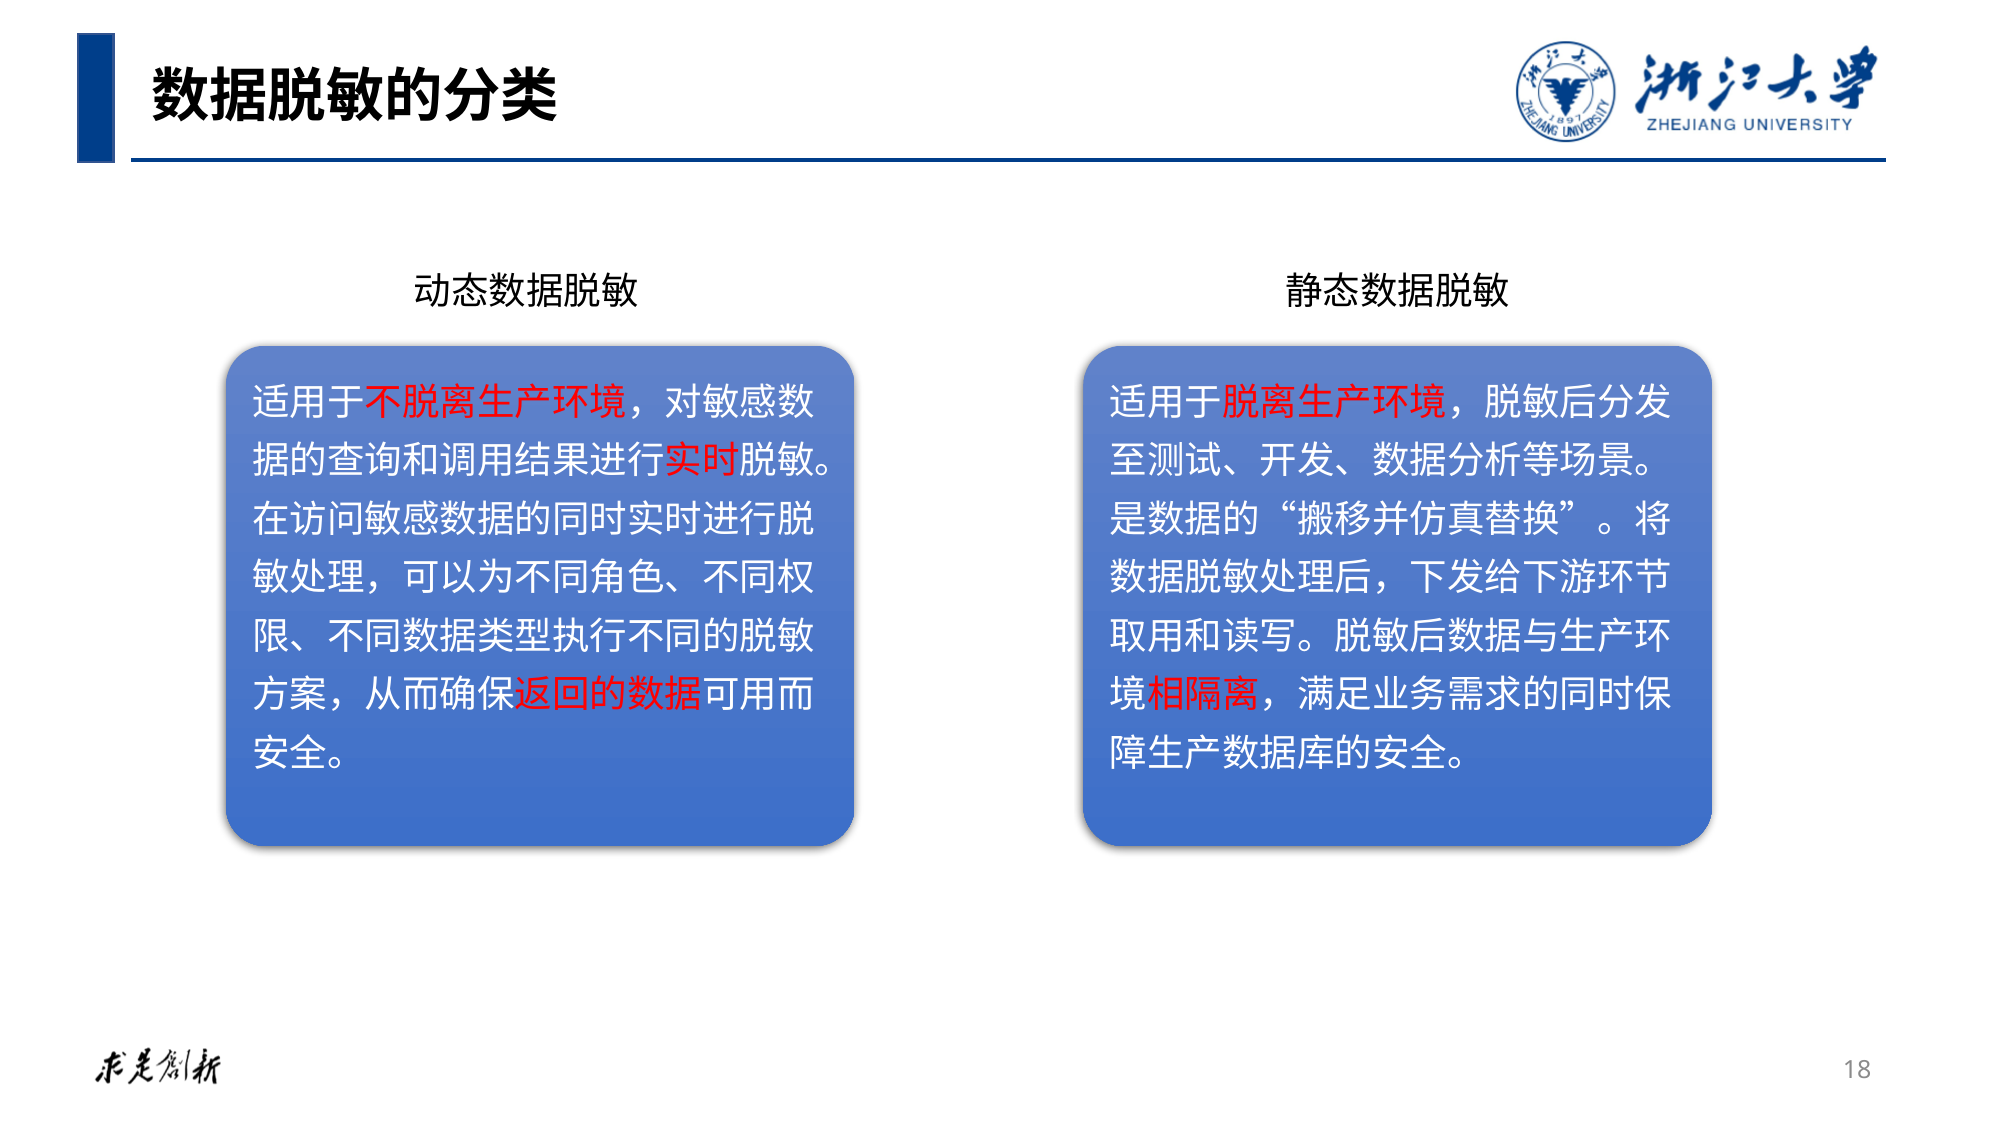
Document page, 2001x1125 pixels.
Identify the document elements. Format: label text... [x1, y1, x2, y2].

text_box 静态数据脱敏 [1230, 259, 1565, 320]
text_box 适用于不脱离生产环境，对敏感数据的查询和调用结果进行实时脱敏。 在访问敏感数据的同时实时进行脱敏处理，可以为不同角色、不同权限、不同数据类型执行不同的脱敏方案，从而确保返回的数据可用而安全。 [226, 345, 855, 847]
text_box 适用于脱离生产环境，脱敏后分发至测试、开发、数据分析等场景。 是数据的“搬移并仿真替换”。将数据脱敏处理后，下发给下游环节取用和读写。脱敏后数据与生产环境相隔离，满足业务需求的同时保障生产数据库的安全。 [1083, 345, 1712, 847]
text_box 动态数据脱敏 [359, 259, 694, 320]
text_box 数据脱敏的分类 [136, 51, 1190, 136]
slide_number 18 [1548, 1041, 1887, 1101]
picture [1488, 24, 1887, 146]
picture [76, 1036, 239, 1096]
